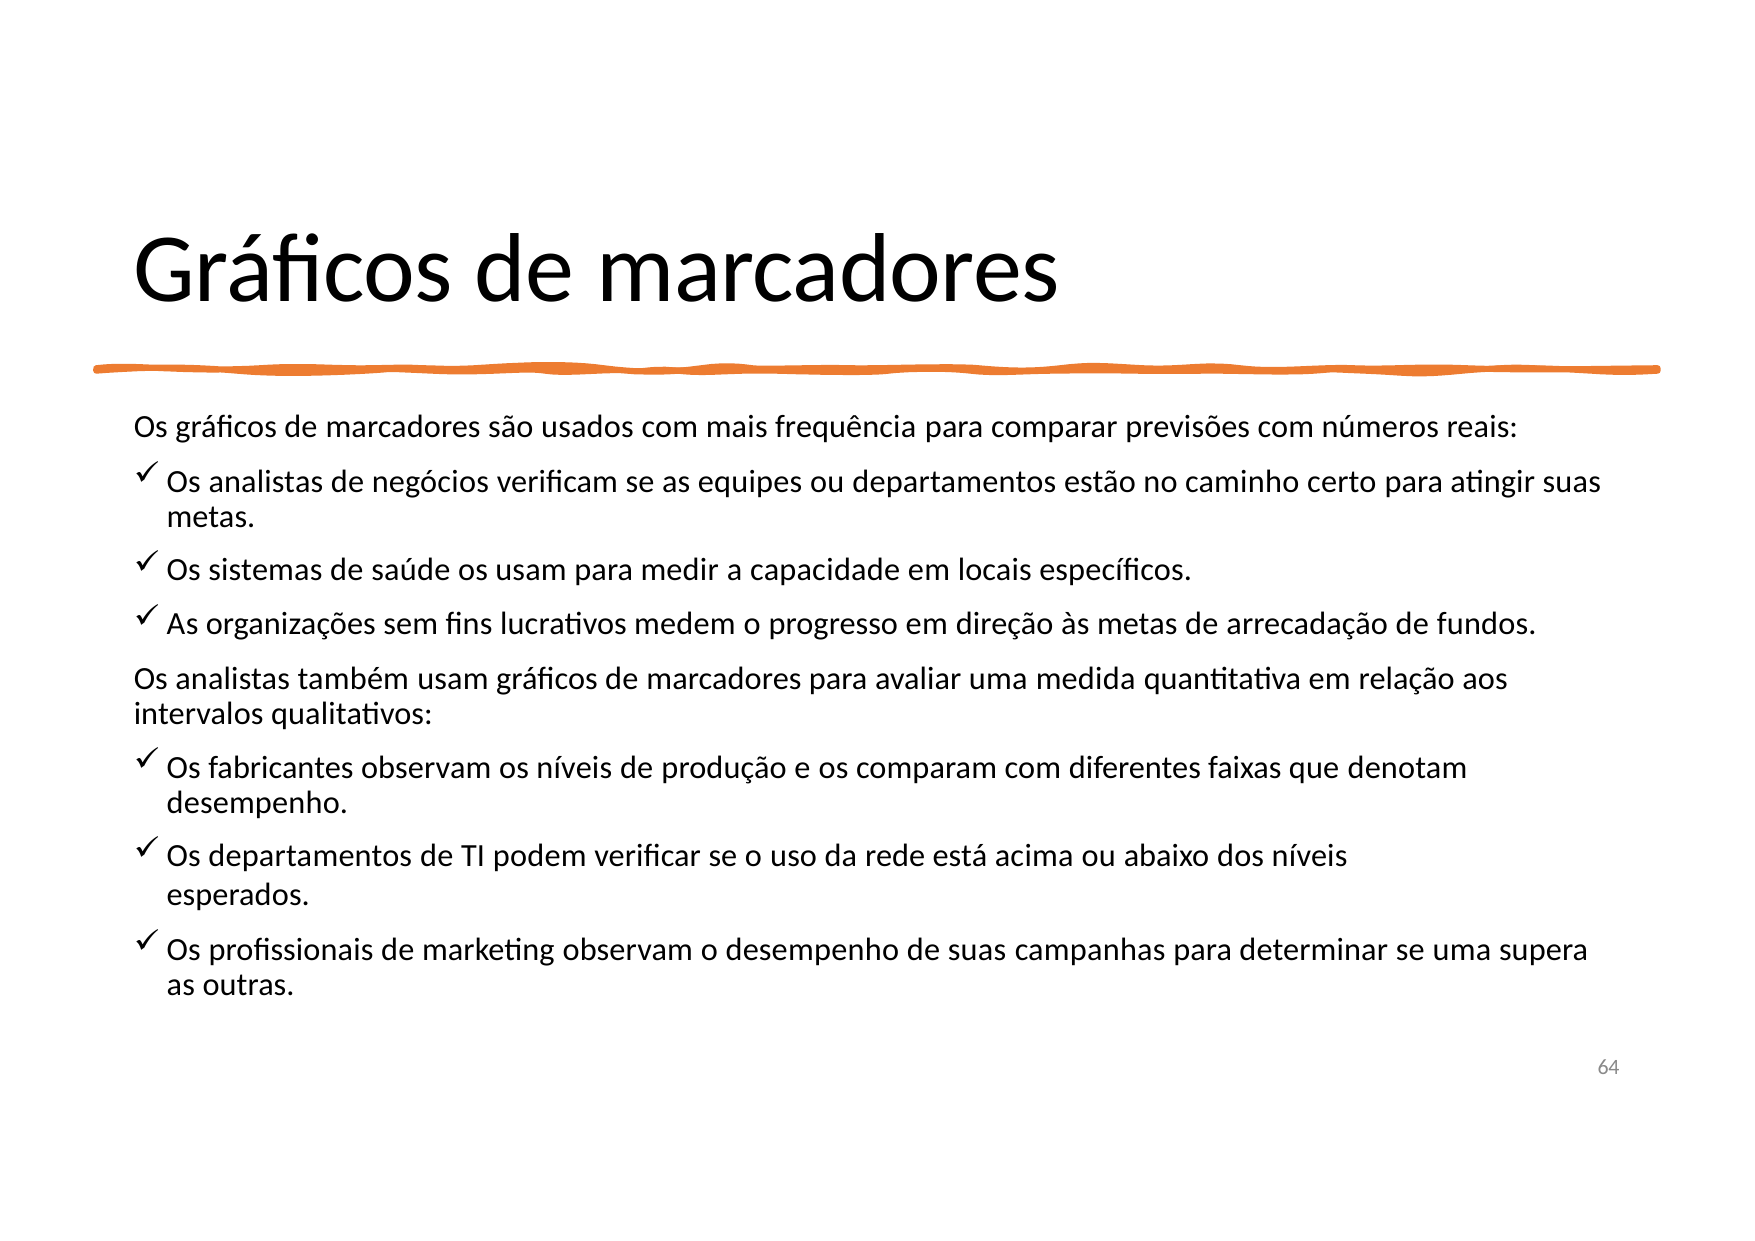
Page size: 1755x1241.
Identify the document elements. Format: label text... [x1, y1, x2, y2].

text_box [92, 361, 1661, 377]
slide_number 64 [1595, 1056, 1627, 1241]
text_box Os gráficos de marcadores são usados com mais frequência para comparar previsões com números reais: Os analistas de negócios verificam se as equipes ou departamentos estão no caminho certo para atingir suas metas. Os sistemas de saúde os usam para medir a capacidade em locais específicos. As organizações sem fins lucrativos medem o progresso em direção às metas de arrecadação de fundos. Os analistas também usam gráficos de marcadores para avaliar uma medida quantitativa em relação aos intervalos qualitativos: Os fabricantes observam os níveis de produção e os comparam com diferentes faixas que denotam desempenho. Os departamentos de TI podem verificar se o uso da rede está acima ou abaixo dos níveis esperados. Os profissionais de marketing observam o desempenho de suas campanhas para determinar se uma supera as outras. [131, 388, 1614, 1002]
title Gráficos de marcadores [131, 200, 1069, 359]
